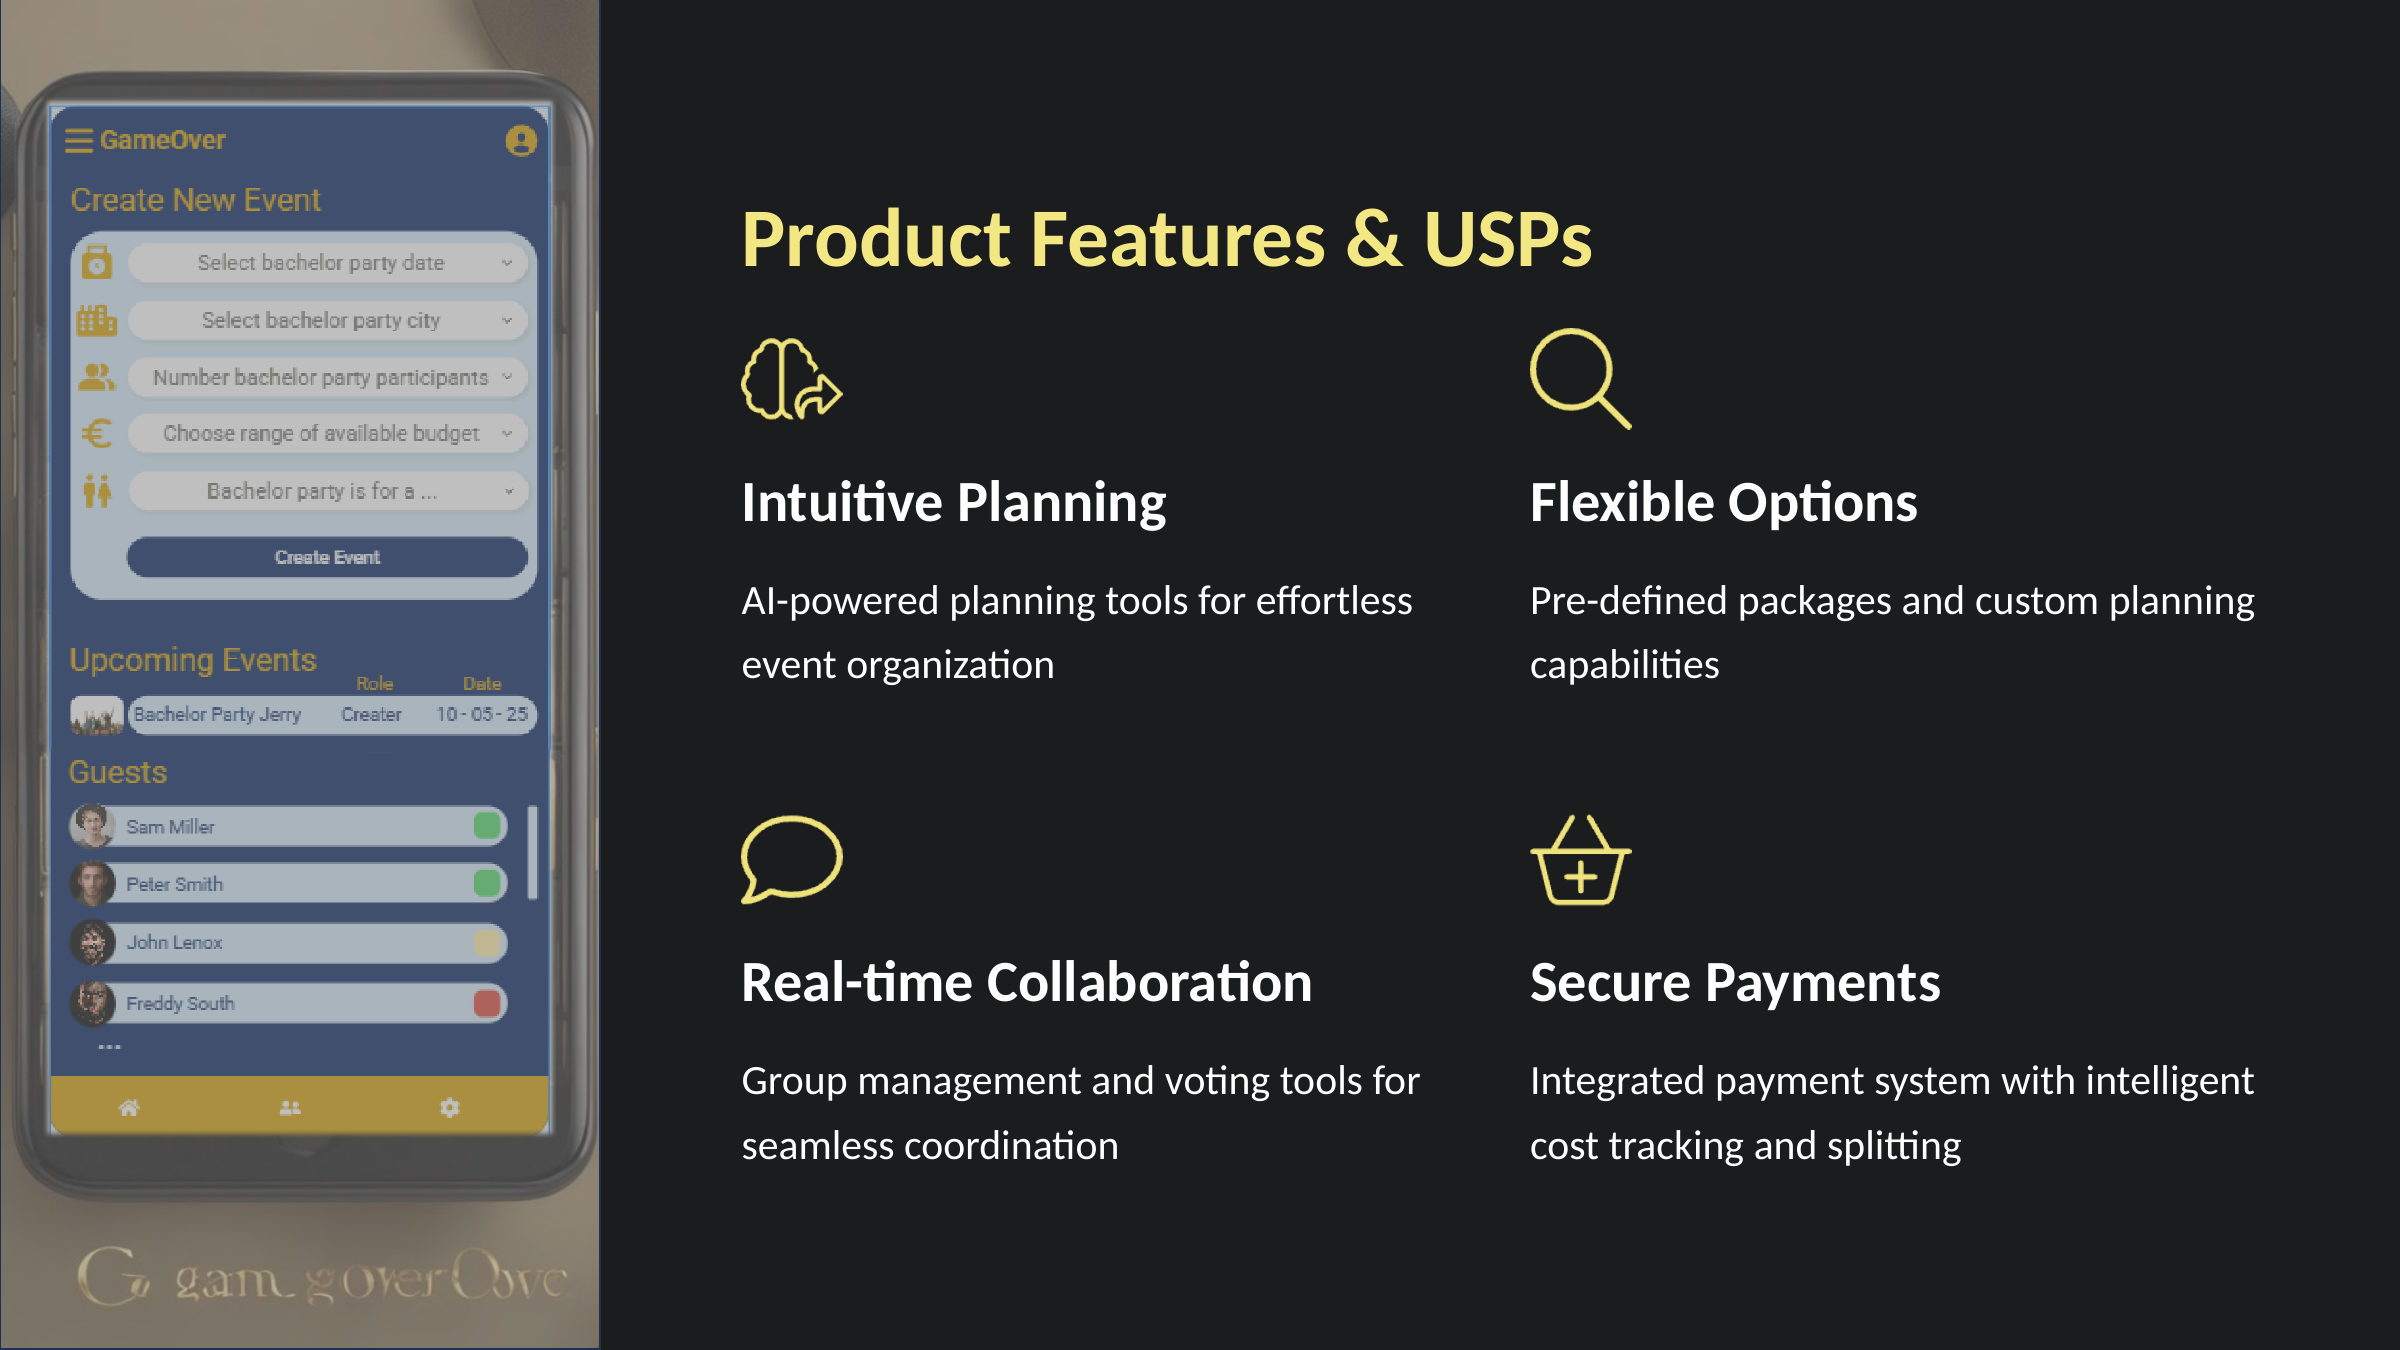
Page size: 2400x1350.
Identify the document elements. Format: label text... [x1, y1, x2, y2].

text_box Real-time Collaboration [741, 950, 1323, 1015]
picture [741, 328, 843, 430]
text_box Group management and voting tools for seamless coordination [741, 1038, 1470, 1168]
picture [1530, 328, 1632, 430]
text_box Flexible Options [1530, 470, 2037, 534]
text_box AI-powered planning tools for effortless event organization [741, 558, 1470, 688]
text_box Integrated payment system with intelligent cost tracking and splitting [1530, 1038, 2259, 1168]
text_box Intuitive Planning [741, 470, 1248, 534]
picture [741, 809, 843, 911]
text_box Secure Payments [1530, 950, 2037, 1015]
picture [1530, 809, 1632, 911]
text_box Pre-defined packages and custom planning capabilities [1530, 558, 2259, 688]
text_box Product Features & USPs [741, 181, 1738, 284]
picture [0, 0, 600, 1350]
